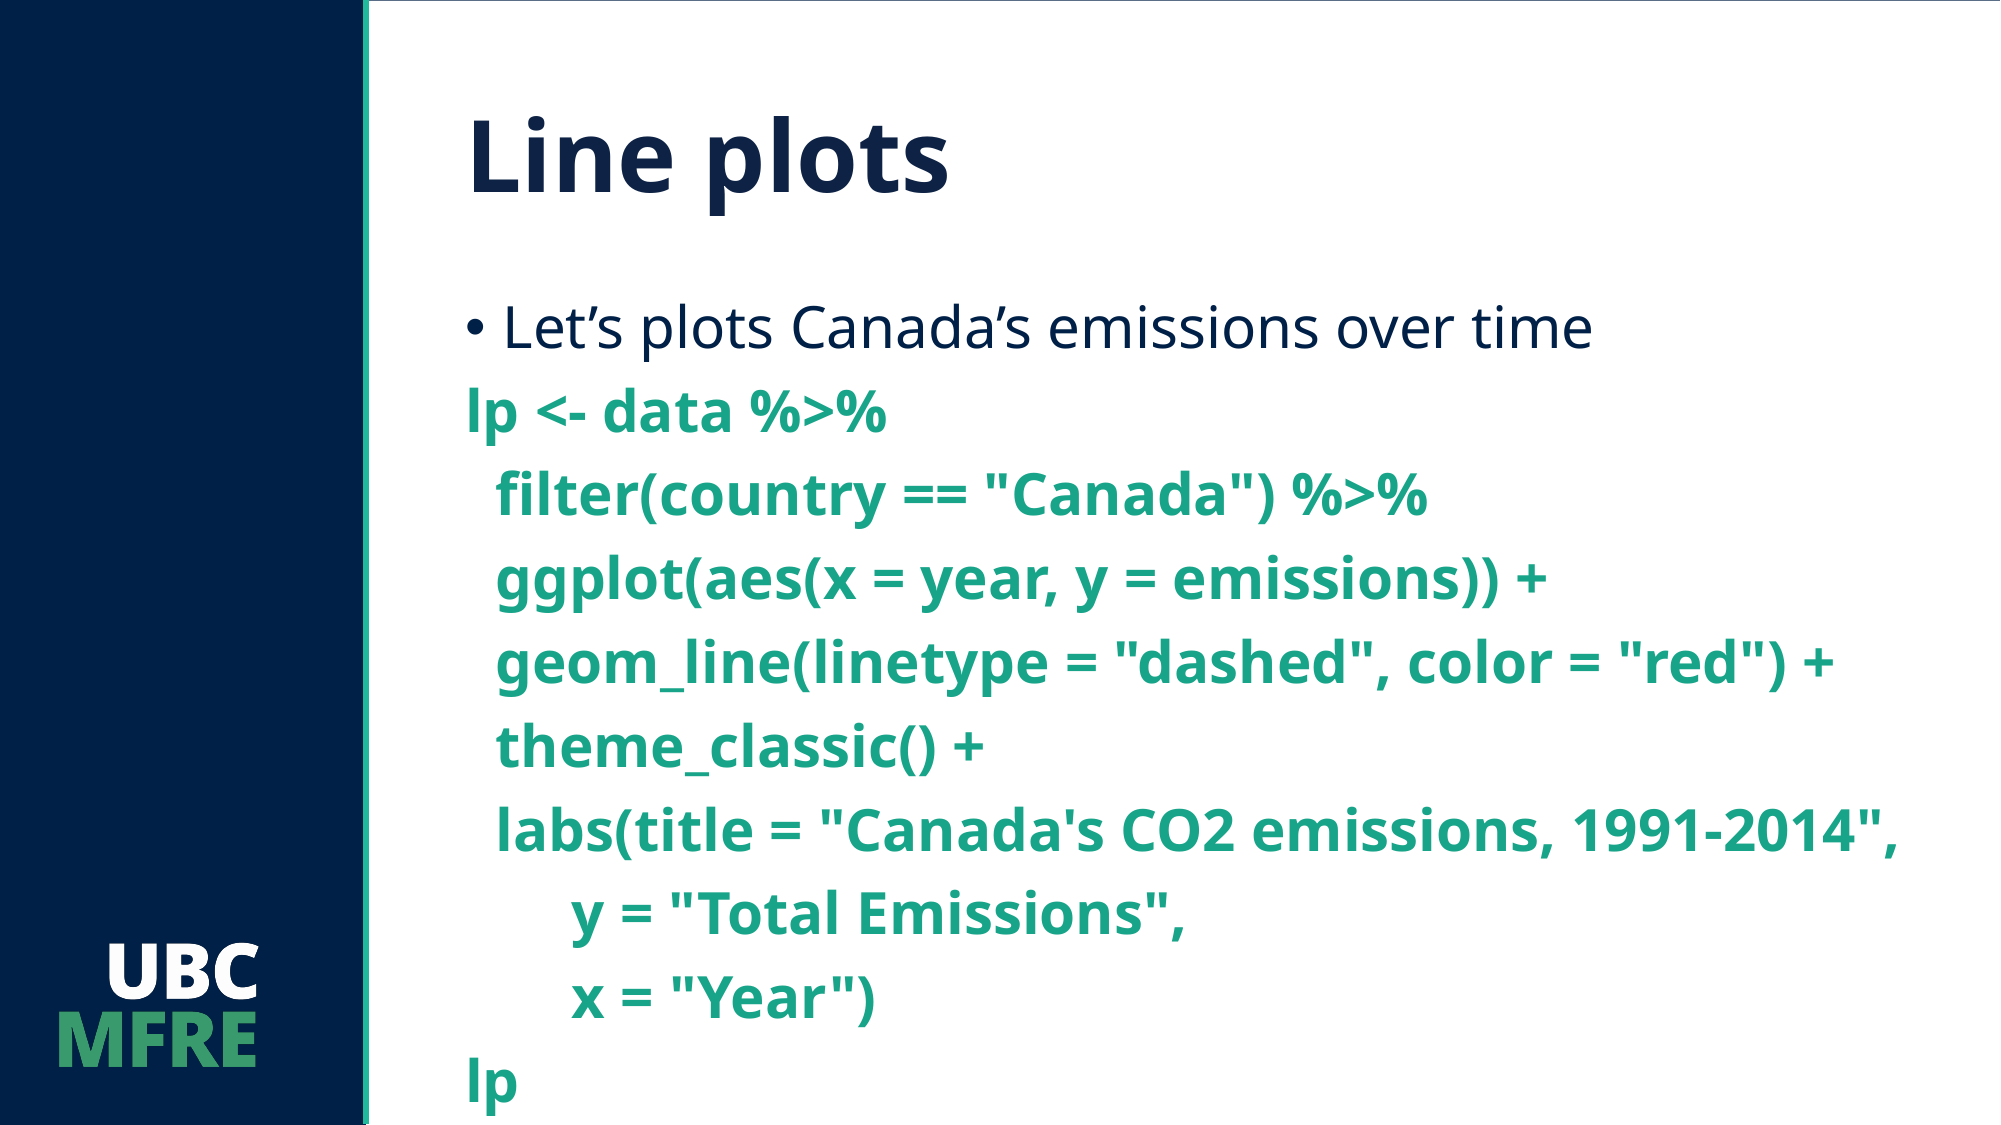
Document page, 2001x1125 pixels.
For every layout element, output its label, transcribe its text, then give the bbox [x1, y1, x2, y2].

picture [37, 928, 279, 1083]
title Line plots [450, 50, 1943, 269]
list Let’s plots Canada’s emissions over time lp <- data %>% filter(country == "Canada") %>% ggplot(aes(x = year, y = emissions)) + geom_line(linetype = "dashed", color = "red") + theme_classic() + labs(title = "Canada's CO2 emissions, 1991-2014", y = "Total Emissions", x = "Year") lp [450, 290, 1943, 1083]
